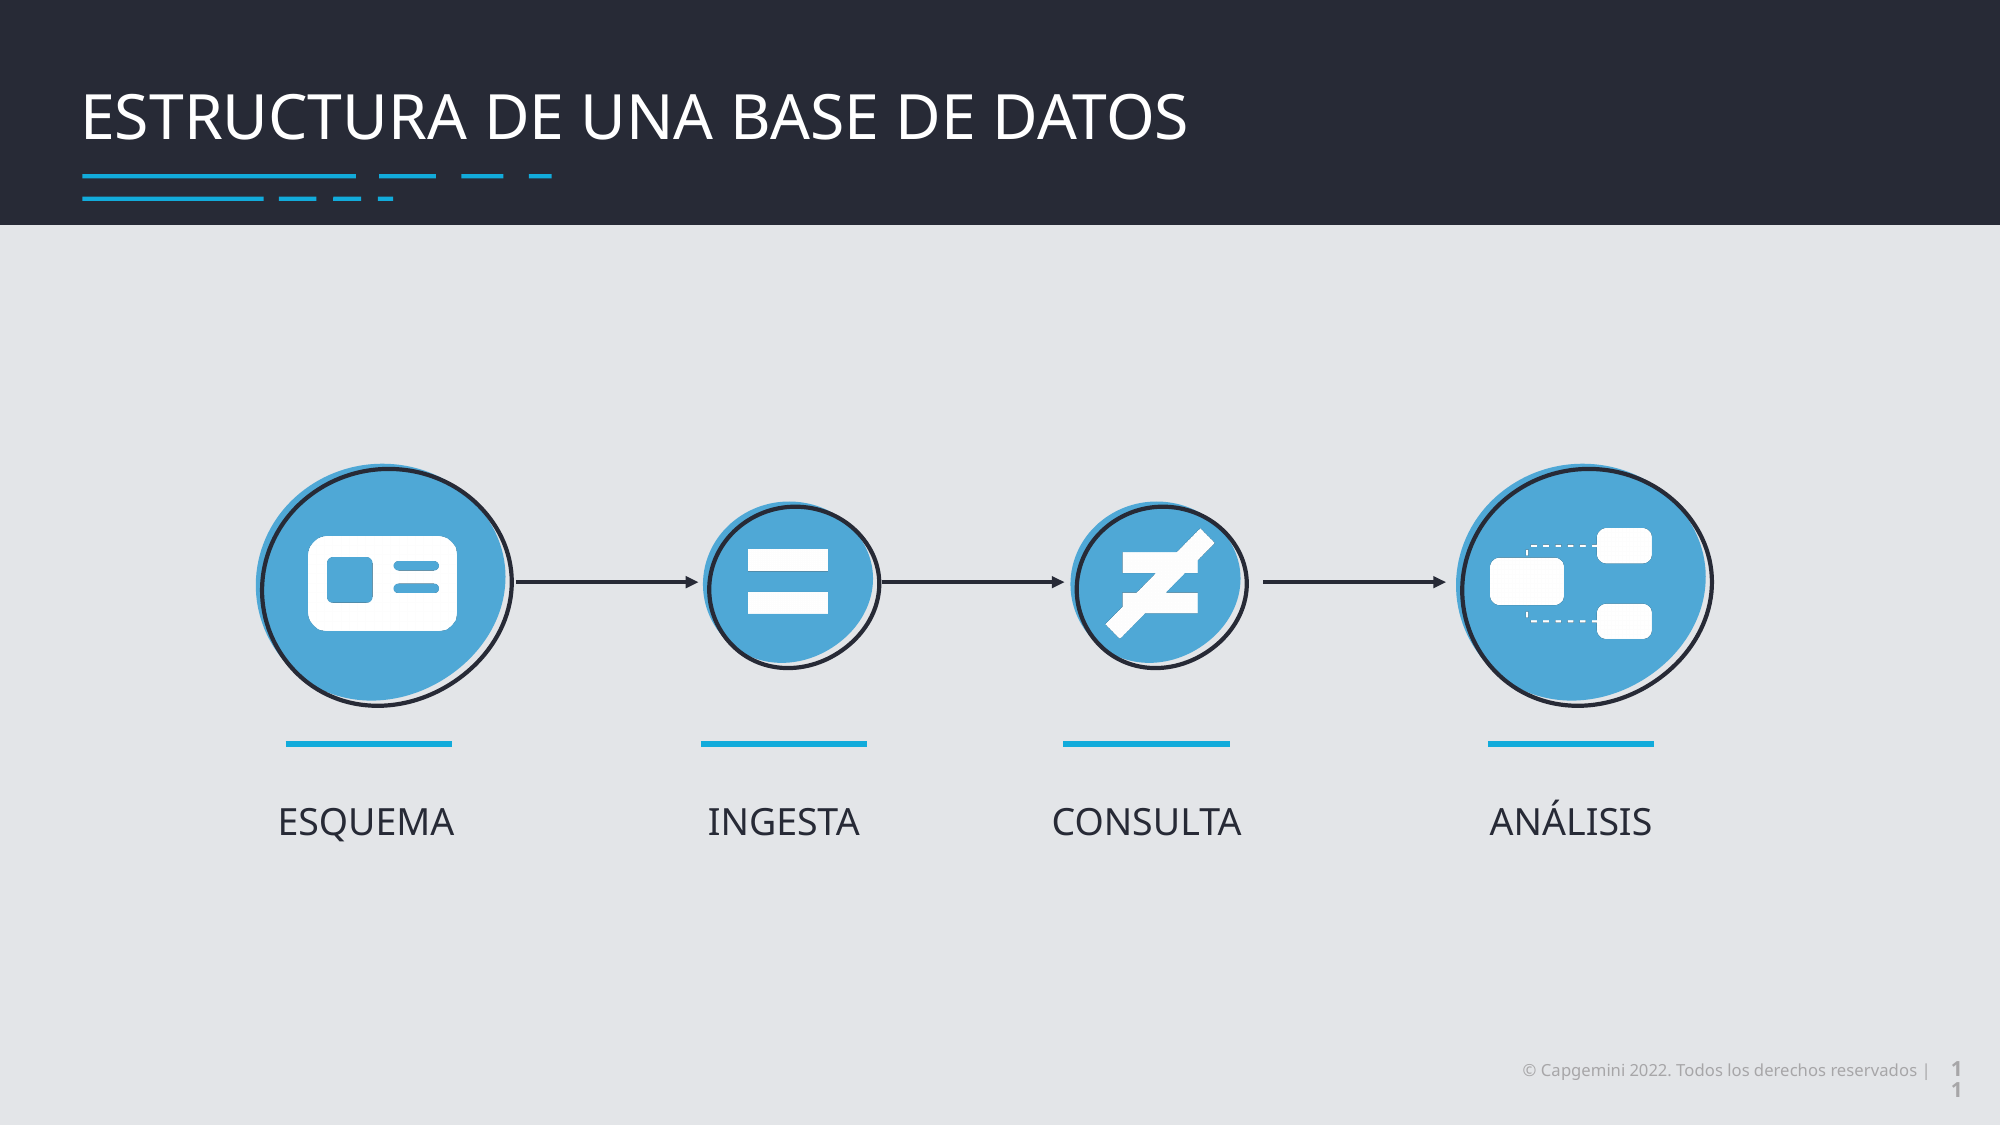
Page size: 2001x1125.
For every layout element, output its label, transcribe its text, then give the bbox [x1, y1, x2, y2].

text_box [1462, 468, 1712, 706]
text_box Estructura de una base de datos [80, 76, 1658, 257]
text_box [1263, 575, 1446, 589]
text_box [262, 468, 512, 706]
text_box [1076, 506, 1247, 669]
text_box [1456, 463, 1661, 672]
text_box © Capgemini 2022. Todos los derechos reservados | [1342, 1059, 1932, 1080]
text_box [709, 506, 880, 669]
text_box [881, 575, 1065, 589]
slide_number 11 [1946, 1055, 1968, 1084]
text_box [1070, 501, 1211, 646]
text_box [255, 463, 461, 673]
text_box [515, 575, 699, 589]
text_box Esquema [250, 790, 482, 851]
text_box [702, 501, 842, 648]
text_box Análisis [1428, 790, 1714, 851]
text_box [0, 0, 2000, 225]
text_box Ingesta [668, 790, 900, 851]
picture [1104, 528, 1215, 639]
text_box Consulta [1030, 790, 1263, 851]
picture [1489, 528, 1652, 639]
picture [308, 536, 457, 631]
picture [747, 549, 829, 614]
